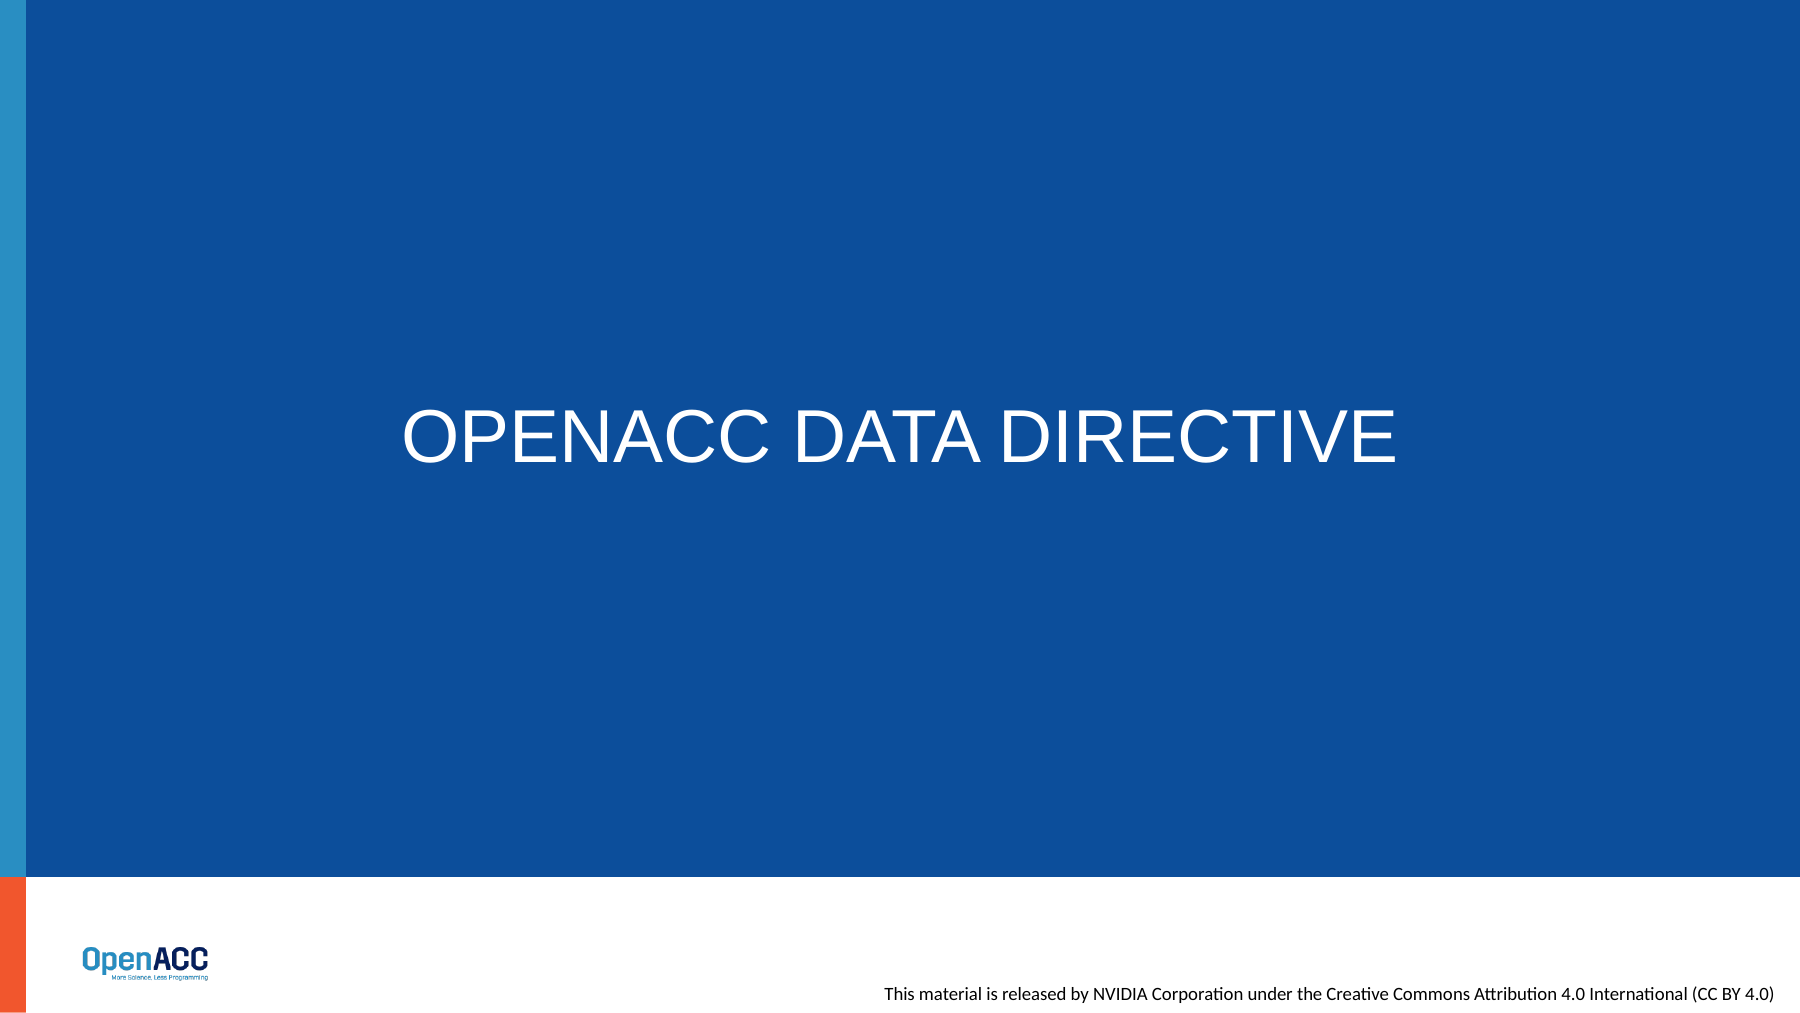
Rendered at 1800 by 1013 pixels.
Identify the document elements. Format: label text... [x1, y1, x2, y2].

picture [81, 946, 208, 981]
title Openacc Data directive [81, 389, 1719, 488]
